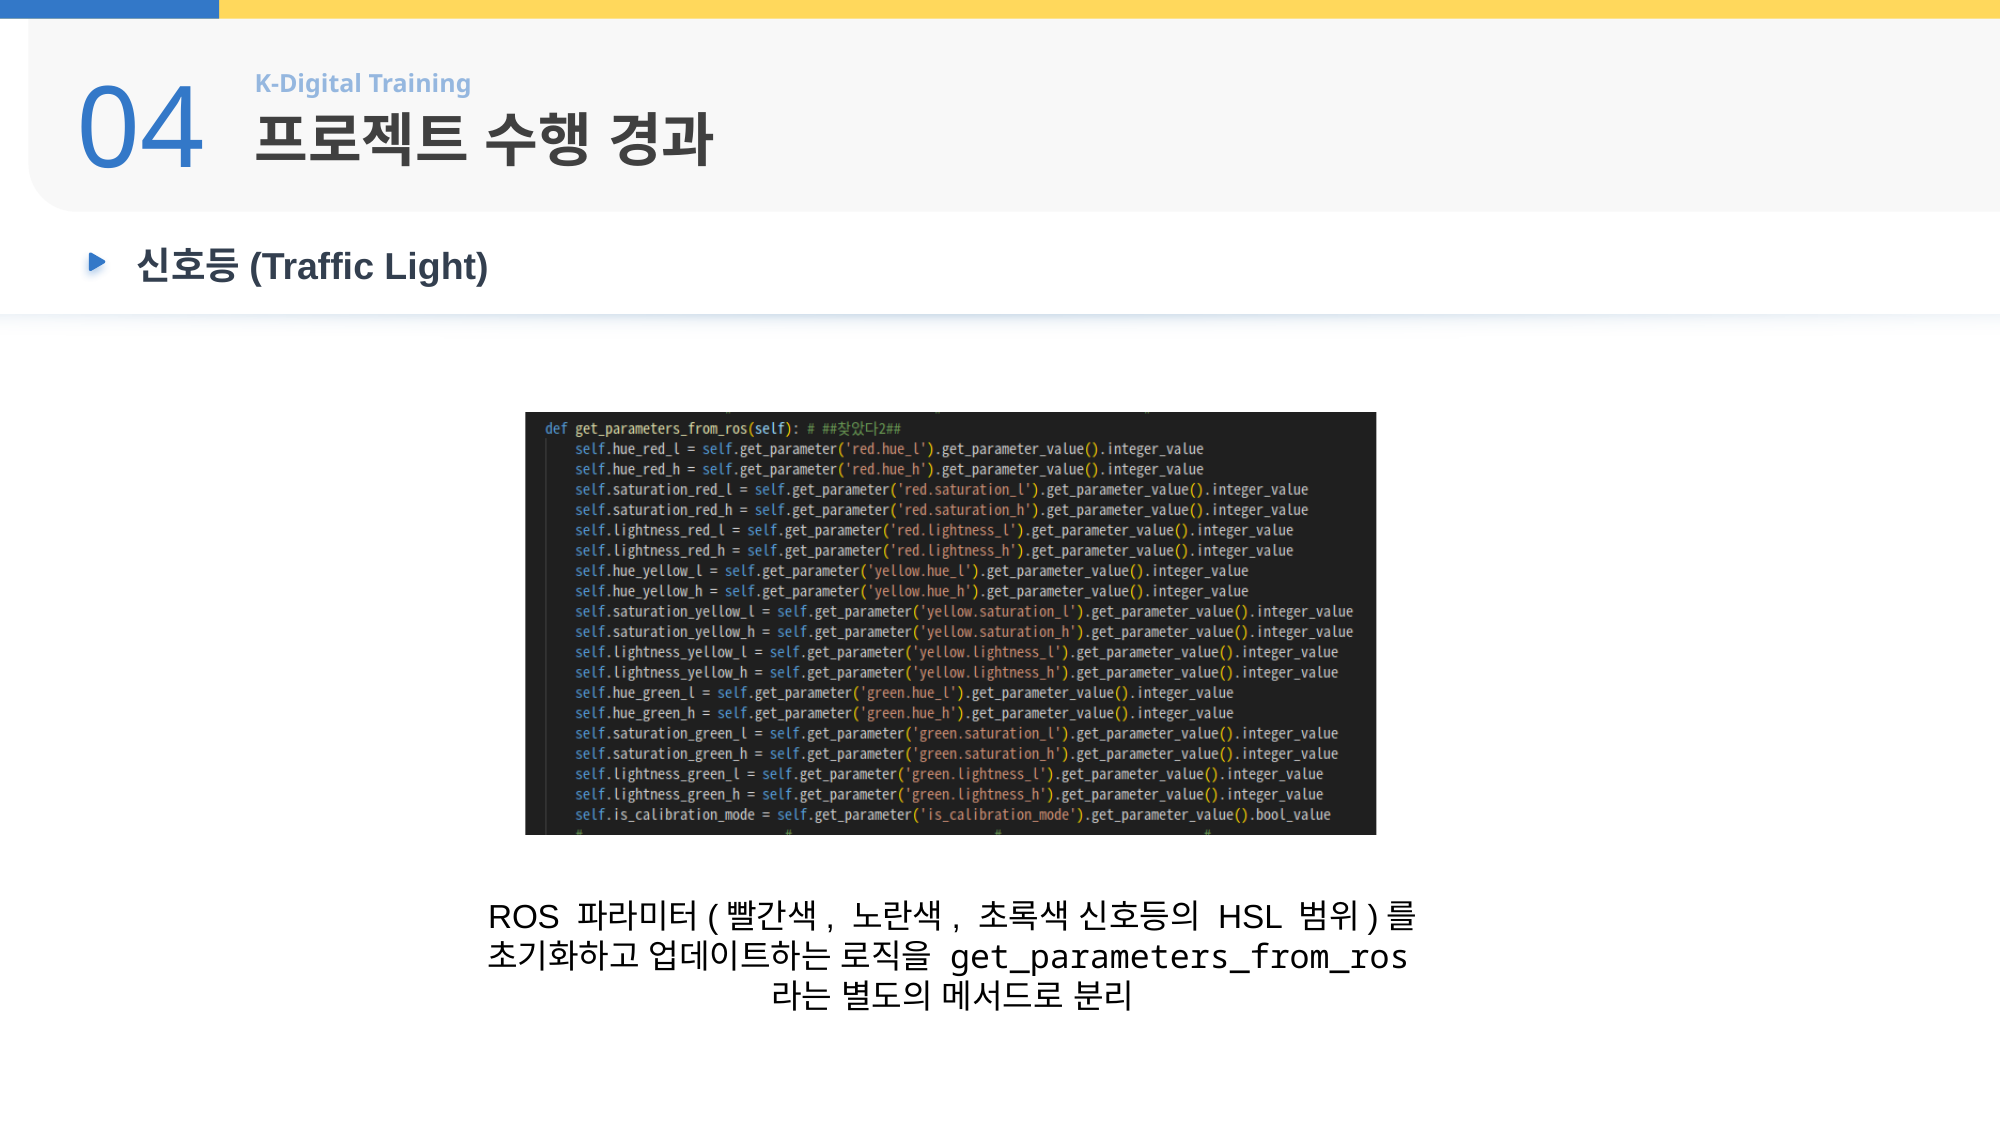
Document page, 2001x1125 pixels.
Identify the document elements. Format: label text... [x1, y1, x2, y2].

text_box [26, 19, 2000, 214]
text_box ROS 파라미터(빨간색, 노란색, 초록색 신호등의 HSL 범위)를 초기화하고 업데이트하는 로직을 get_parameters_from_ros라는 별도의 메서드로 분리 [452, 888, 1453, 1023]
picture [0, 314, 2000, 353]
text_box [220, 0, 2000, 19]
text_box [88, 234, 1816, 296]
text_box [0, 0, 220, 19]
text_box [61, 54, 1038, 190]
picture [525, 411, 1377, 836]
